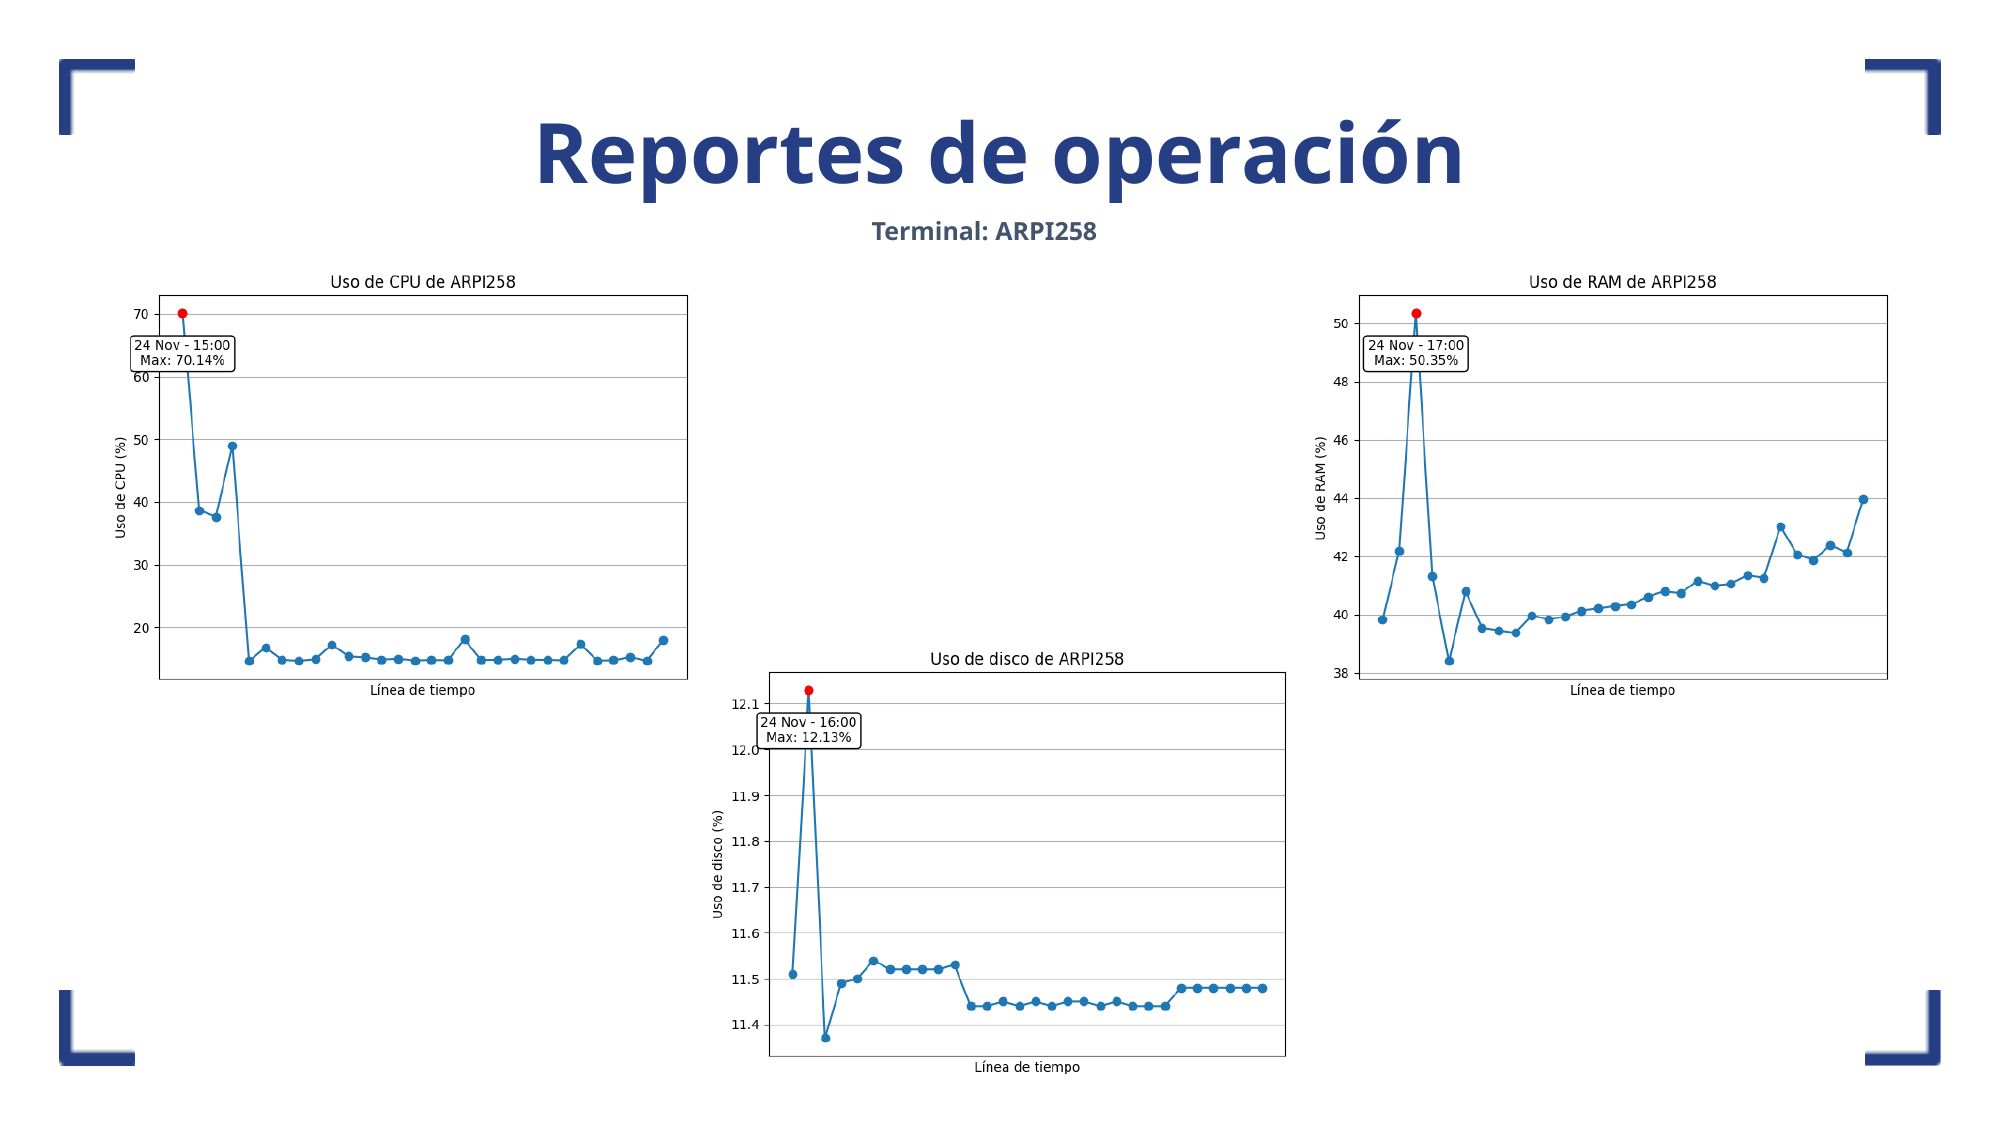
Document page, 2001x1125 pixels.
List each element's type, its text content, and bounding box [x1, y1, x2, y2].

picture [100, 260, 1299, 1088]
picture [1300, 260, 1901, 711]
text_box Reportes de operación [439, 55, 1561, 201]
text_box Terminal: ARPI258 [424, 163, 1545, 254]
